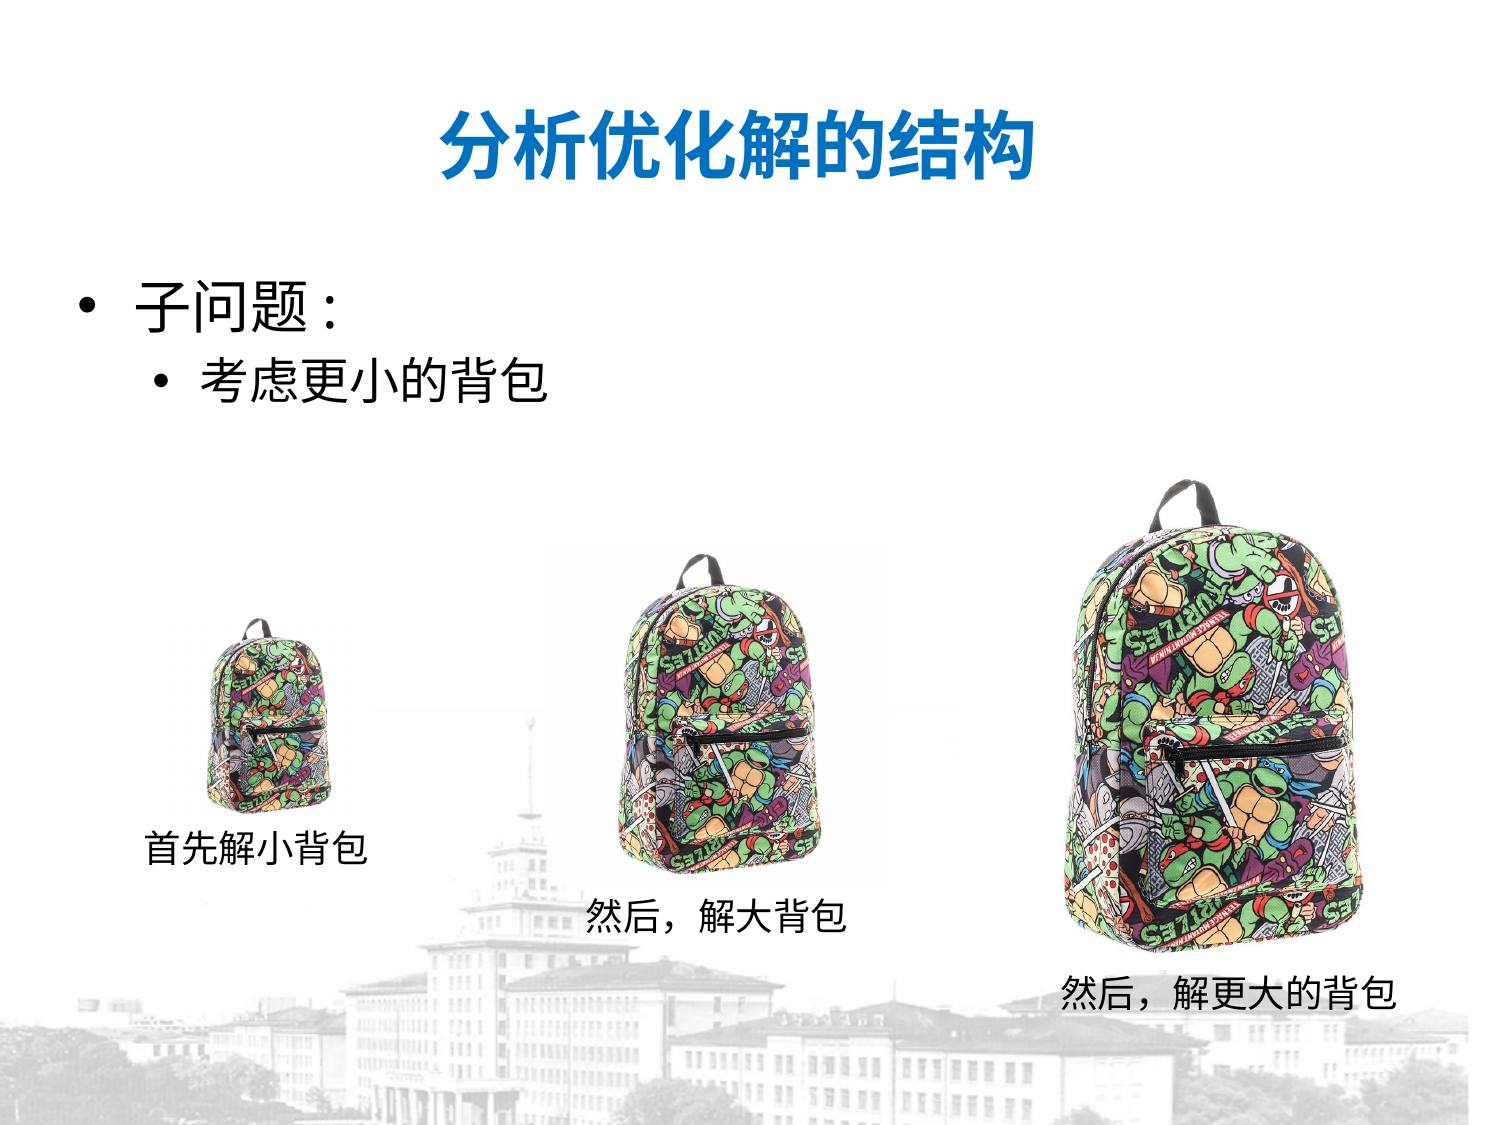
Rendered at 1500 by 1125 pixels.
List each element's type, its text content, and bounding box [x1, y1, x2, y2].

text_box 然后，解大背包 [571, 894, 867, 945]
picture [0, 462, 1500, 1125]
title 分析优化解的结构 [62, 50, 1413, 238]
picture [163, 611, 374, 822]
list 子问题: 考虑更小的背包 [62, 262, 1413, 1013]
text_box 然后，解更大的背包 [1033, 978, 1425, 1023]
text_box 首先解小背包 [108, 817, 404, 877]
picture [547, 542, 891, 886]
